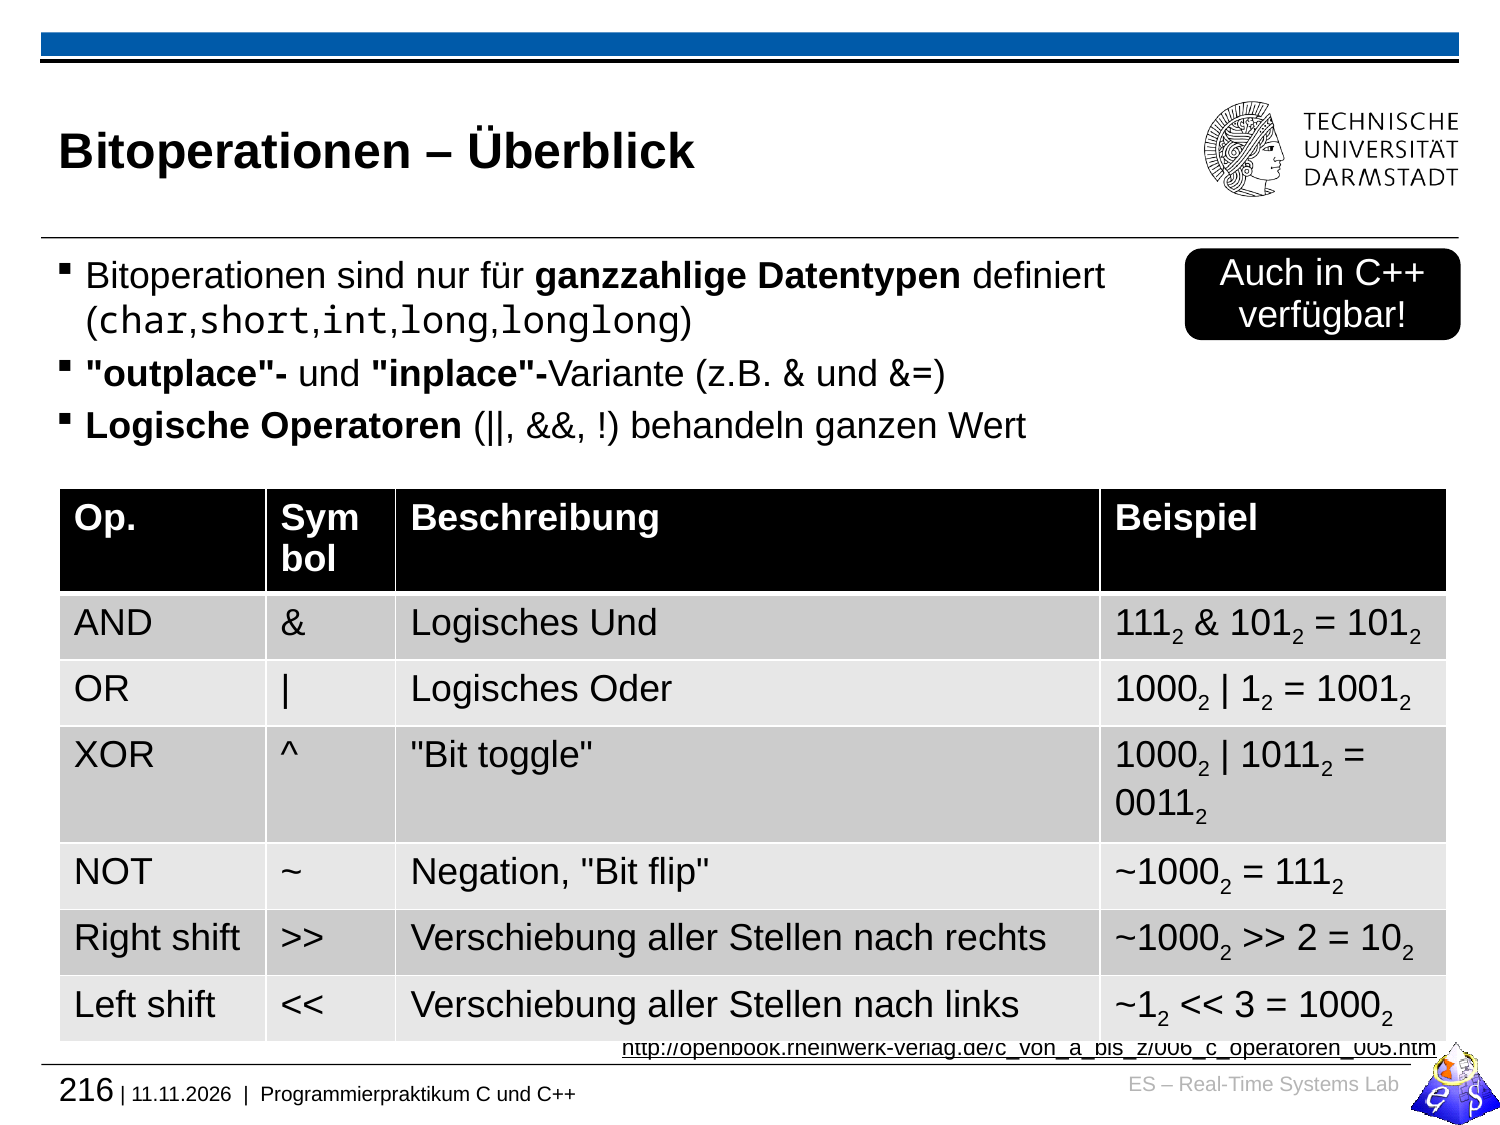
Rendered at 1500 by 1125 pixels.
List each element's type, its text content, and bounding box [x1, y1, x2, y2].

table_cell Left shift [60, 976, 265, 1041]
table_cell >> [267, 910, 395, 975]
text_box http://cpp.sh/76cw6 http://openbook.rheinwerk-verlag.de/c_von_a_bis_z/006_c_operatoren_005.htm [41, 1002, 1459, 1069]
table_cell ~ [267, 844, 395, 909]
table_cell 10002 | 10112 = 00112 [1101, 727, 1446, 842]
table_header Symbol [267, 489, 395, 591]
table_cell ~12 << 3 = 10002 [1101, 976, 1446, 1041]
table_header Beispiel [1101, 489, 1446, 591]
table_cell 10002 | 12 = 10012 [1101, 661, 1446, 725]
table_cell ^ [267, 727, 395, 842]
table_cell Logisches Und [396, 596, 1099, 659]
text_box Auch in C++ verfügbar! [1184, 248, 1461, 341]
table_cell << [267, 976, 395, 1041]
picture [1187, 84, 1483, 214]
table_cell NOT [60, 844, 265, 909]
picture [1411, 1041, 1500, 1125]
table_header Beschreibung [396, 489, 1099, 591]
table_cell "Bit toggle" [396, 727, 1099, 842]
table_cell AND [60, 596, 265, 659]
table_cell & [267, 596, 395, 659]
table_cell Verschiebung aller Stellen nach links [396, 976, 1099, 1041]
list Bitoperationen sind nur für ganzzahlige Datentypen definiert (char,short,int,long,longlong) "outplace"- und "inplace"-Variante (z.B. & und &=) Logische Operatoren (||, &&, !) behandeln ganzen Wert [41, 243, 1187, 1002]
table_cell Negation, "Bit flip" [396, 844, 1099, 909]
table_header Op. [60, 489, 265, 591]
table_cell XOR [60, 727, 265, 842]
table_cell ~10002 = 1112 [1101, 844, 1446, 909]
table_cell OR [60, 661, 265, 725]
table_cell | [267, 661, 395, 725]
table_cell Right shift [60, 910, 265, 975]
table_cell ~10002 >> 2 = 102 [1101, 910, 1446, 975]
title Bitoperationen – Überblick [58, 80, 1187, 218]
table_cell Verschiebung aller Stellen nach rechts [396, 910, 1099, 975]
table_cell Logisches Oder [396, 661, 1099, 725]
table_cell 1112 & 1012 = 1012 [1101, 596, 1446, 659]
